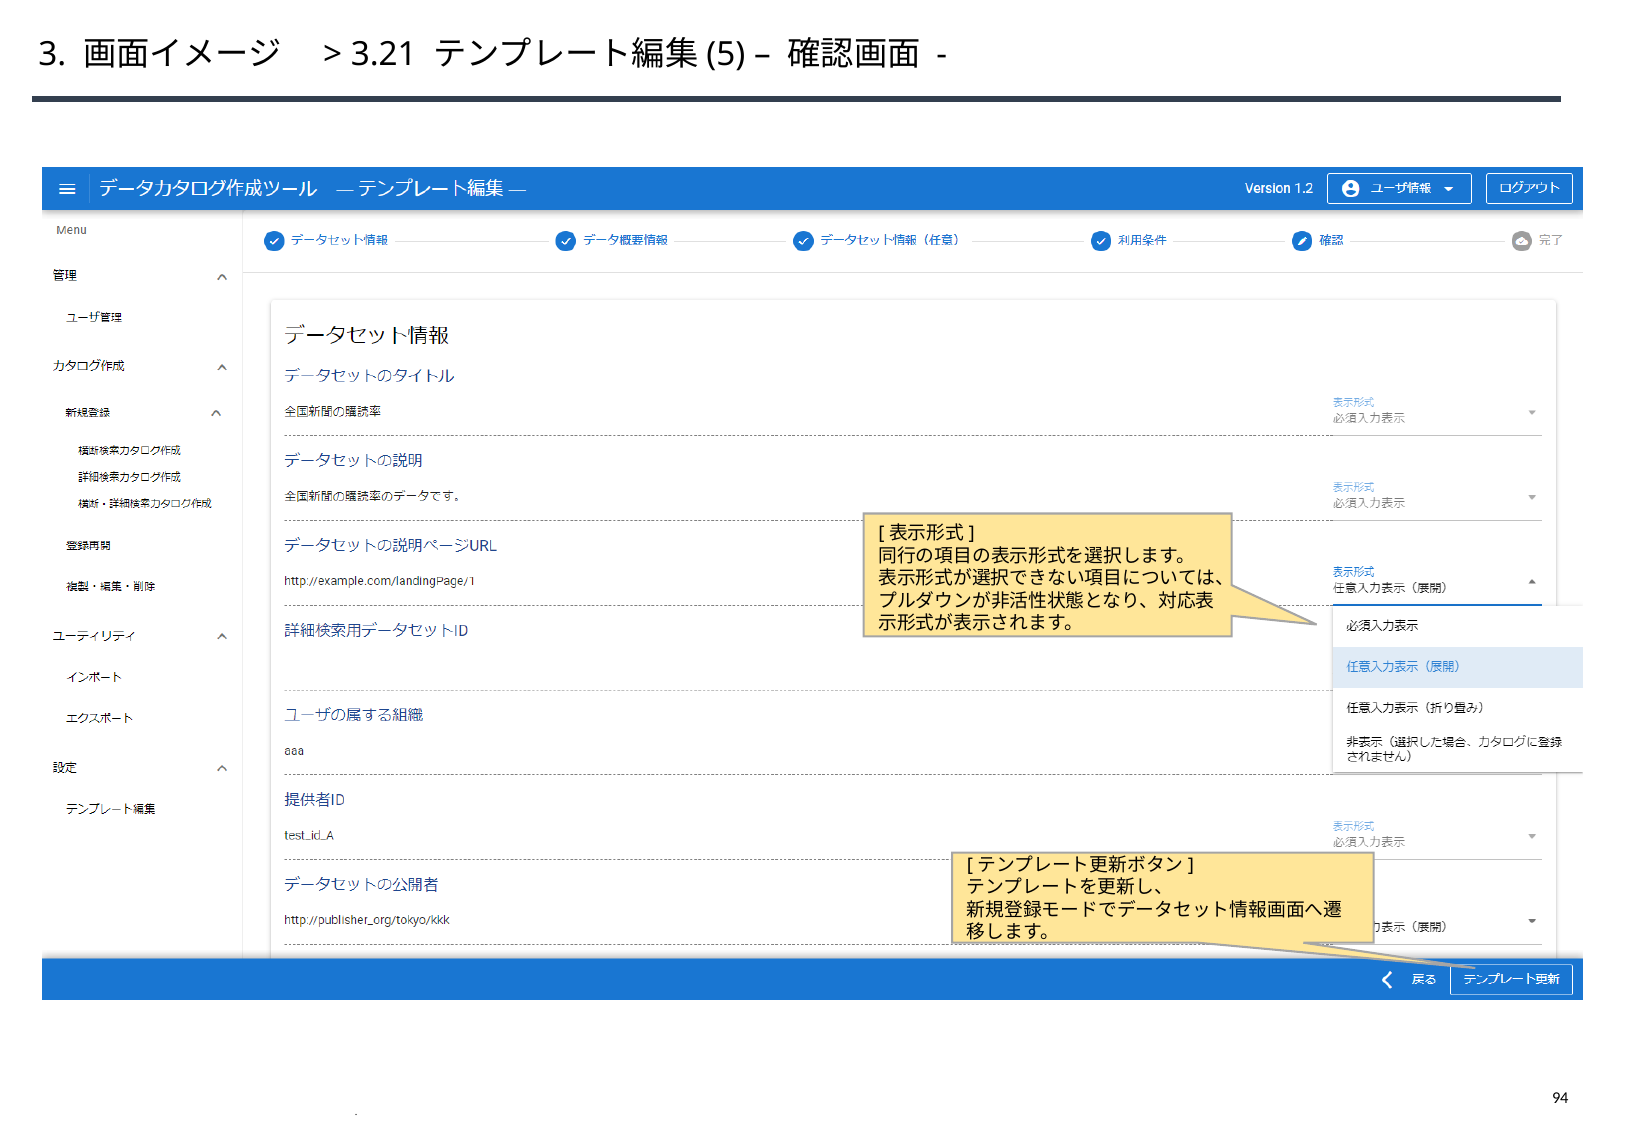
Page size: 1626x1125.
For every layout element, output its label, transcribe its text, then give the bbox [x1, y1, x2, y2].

title 3. 画面イメージ > 3.21 テンプレート編集(5) – 確認画面 - [38, 19, 1526, 91]
picture [42, 167, 1583, 1000]
